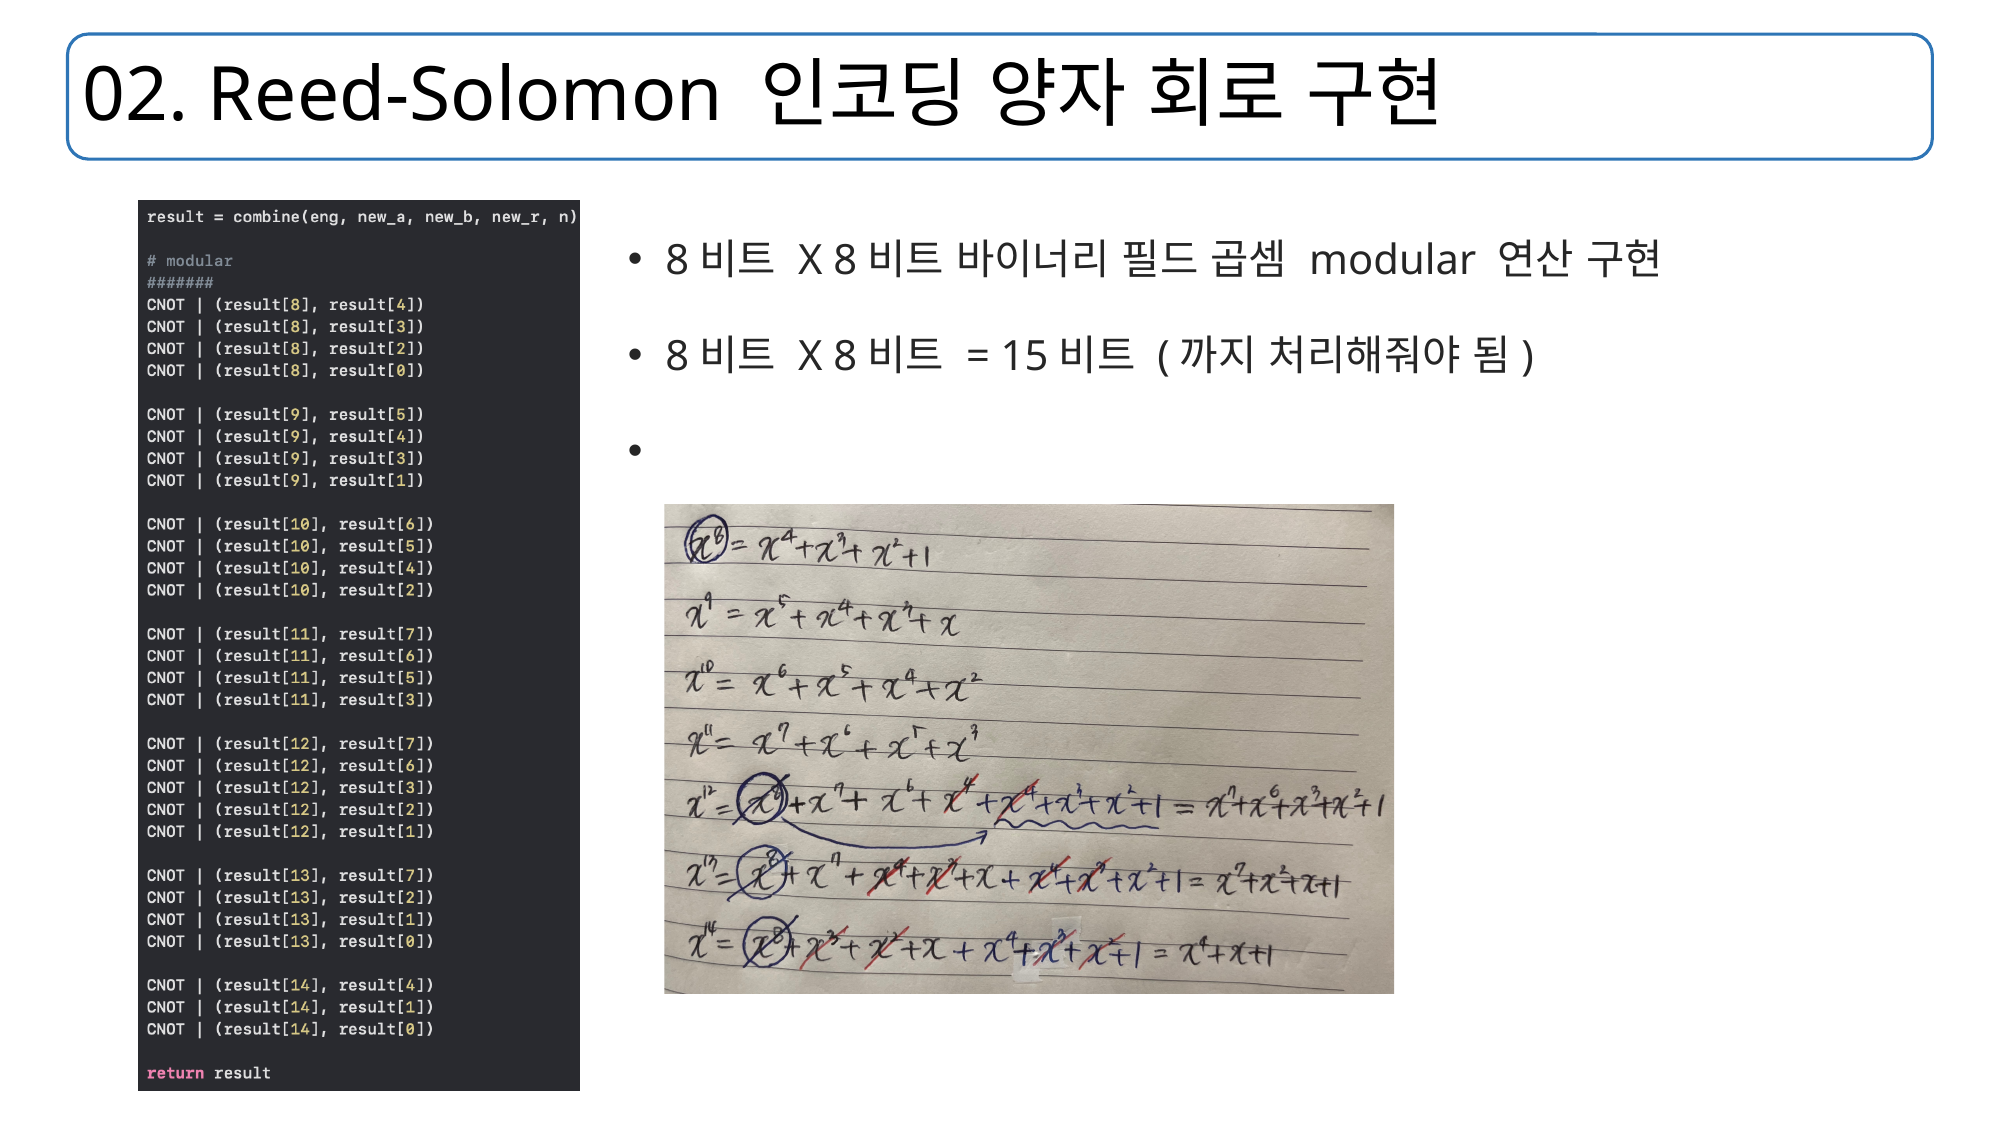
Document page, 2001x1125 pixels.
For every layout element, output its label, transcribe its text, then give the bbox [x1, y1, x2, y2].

picture [138, 200, 580, 1091]
title 02. Reed-Solomon 인코딩 양자 회로 구현 [67, 34, 1933, 160]
picture [664, 504, 1395, 994]
